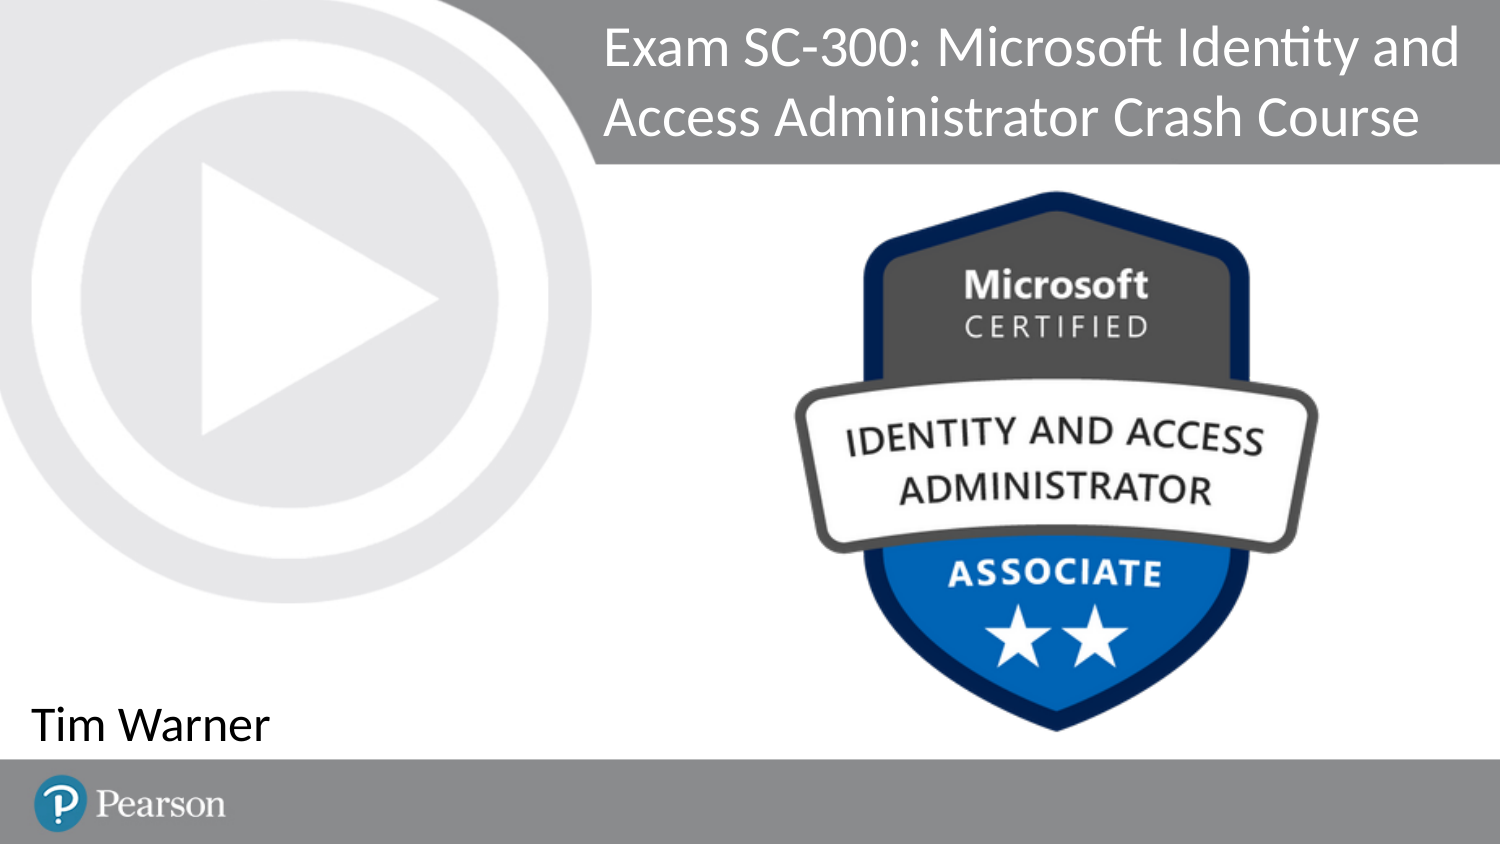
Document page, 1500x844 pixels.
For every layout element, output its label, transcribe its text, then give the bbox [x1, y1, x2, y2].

title Exam SC-300: Microsoft Identity and Access Administrator Crash Course [588, 1, 1500, 149]
picture [0, 0, 1500, 844]
subtitle Tim Warner [7, 684, 824, 844]
